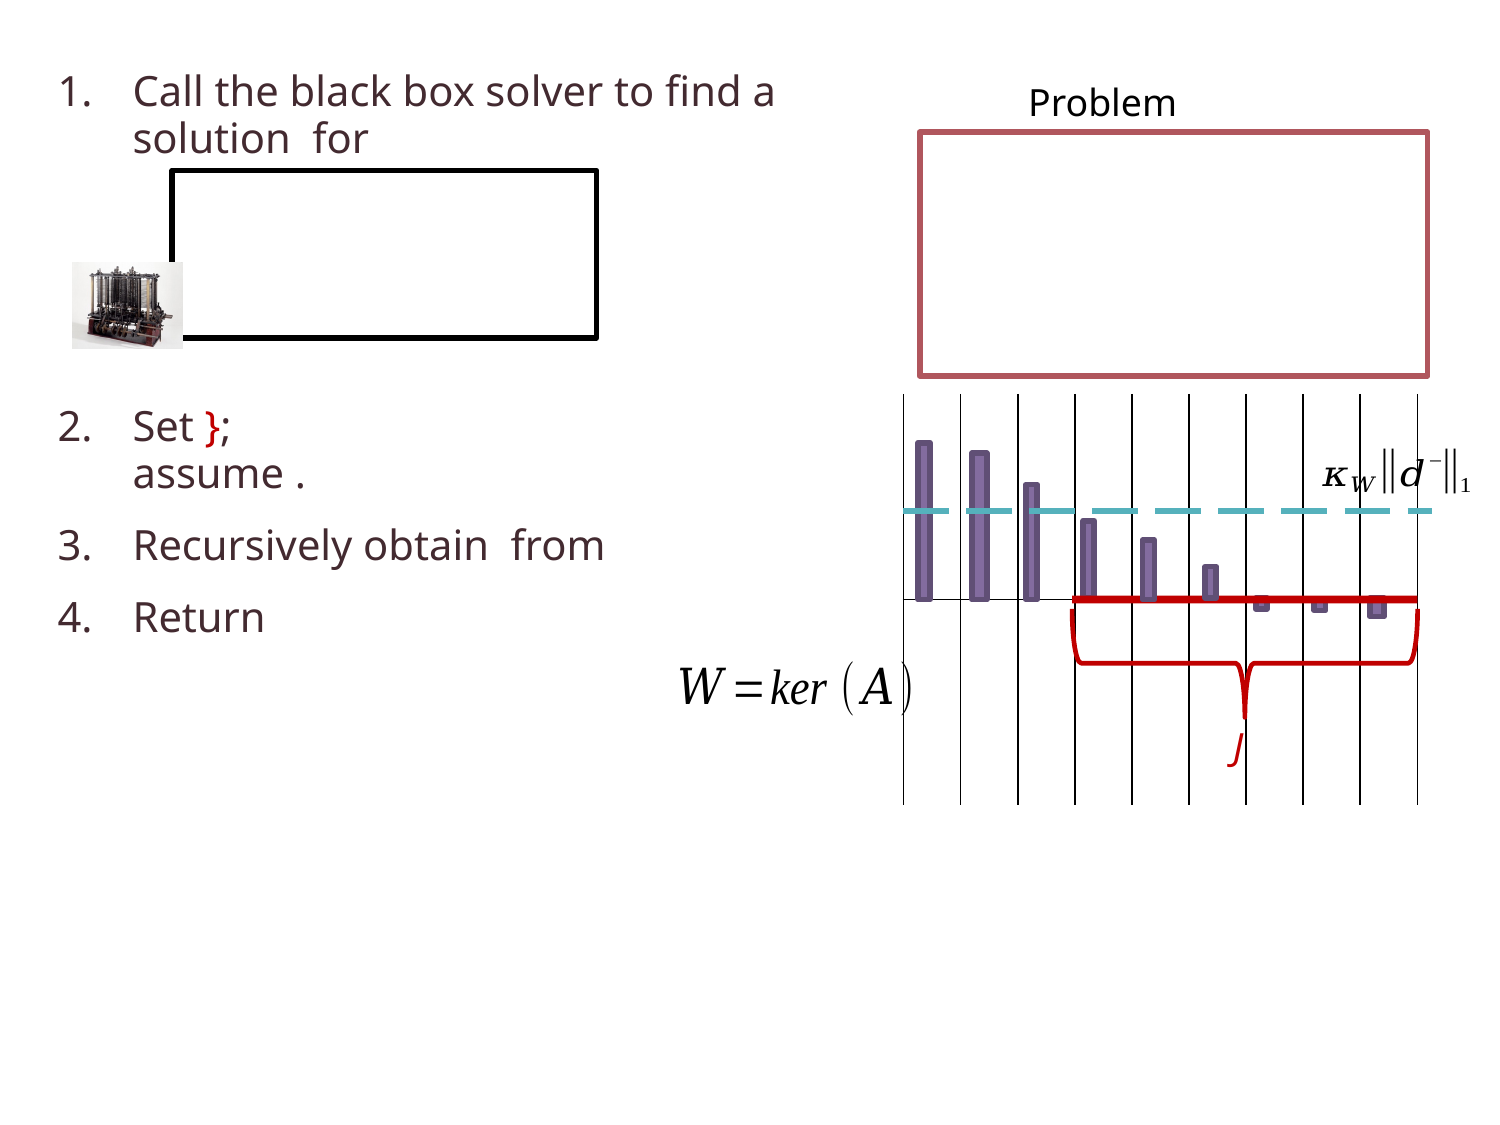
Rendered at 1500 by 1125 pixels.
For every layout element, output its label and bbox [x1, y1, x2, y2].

text_box [918, 71, 1428, 376]
picture [72, 262, 183, 349]
text_box [903, 393, 1471, 806]
